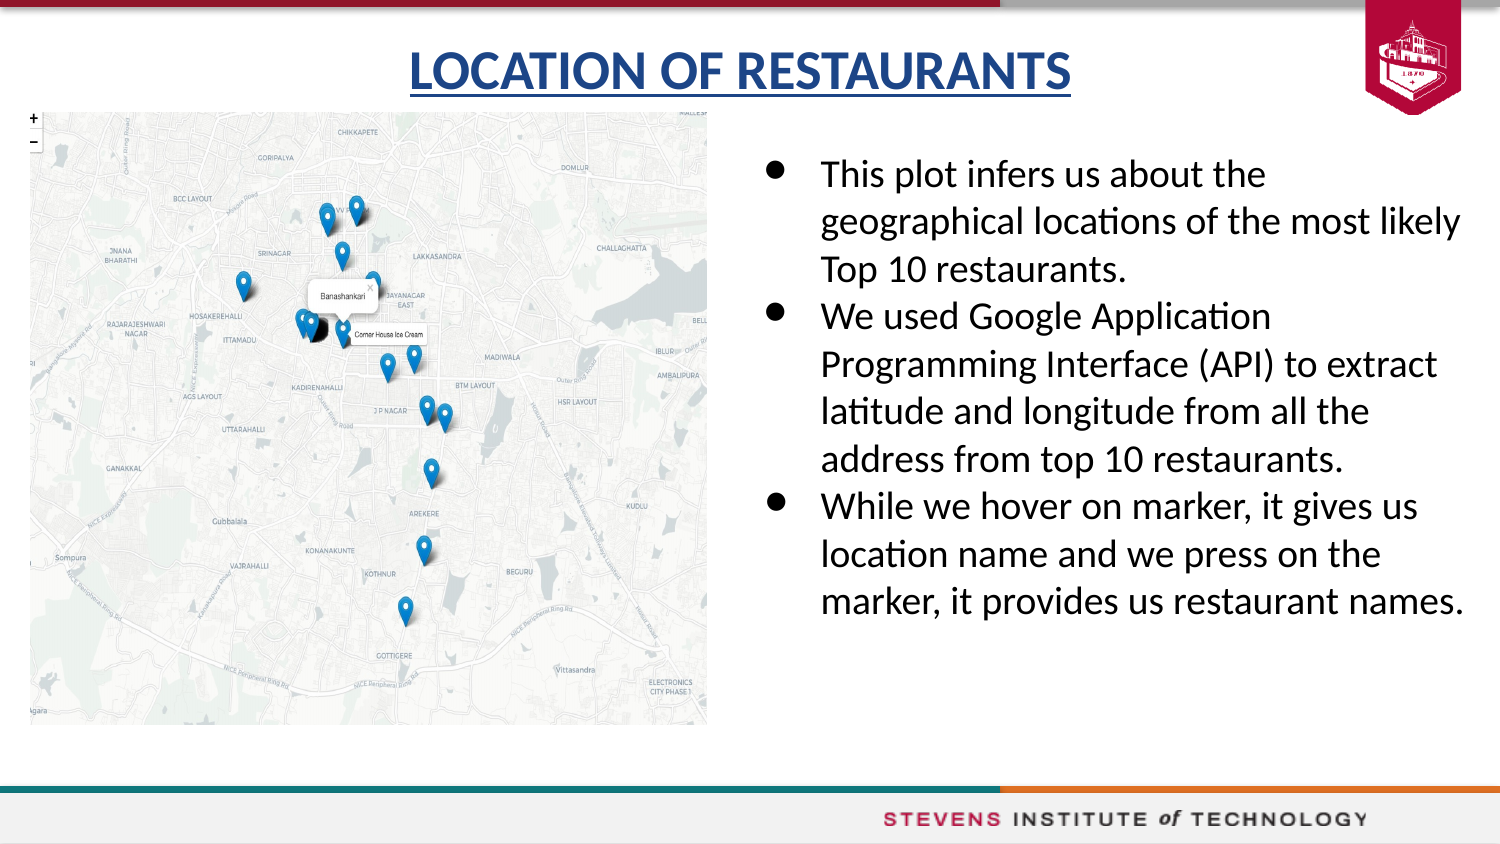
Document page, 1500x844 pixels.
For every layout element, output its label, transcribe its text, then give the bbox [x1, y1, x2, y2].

list This plot infers us about the geographical locations of the most likely Top 10 restaurants. We used Google Application Programming Interface (API) to extract latitude and longitude from all the address from top 10 restaurants. While we hover on marker, it gives us location name and we press on the marker, it provides us restaurant names. [730, 132, 1488, 822]
title LOCATION OF RESTAURANTS [41, 18, 1440, 113]
picture [30, 112, 707, 725]
